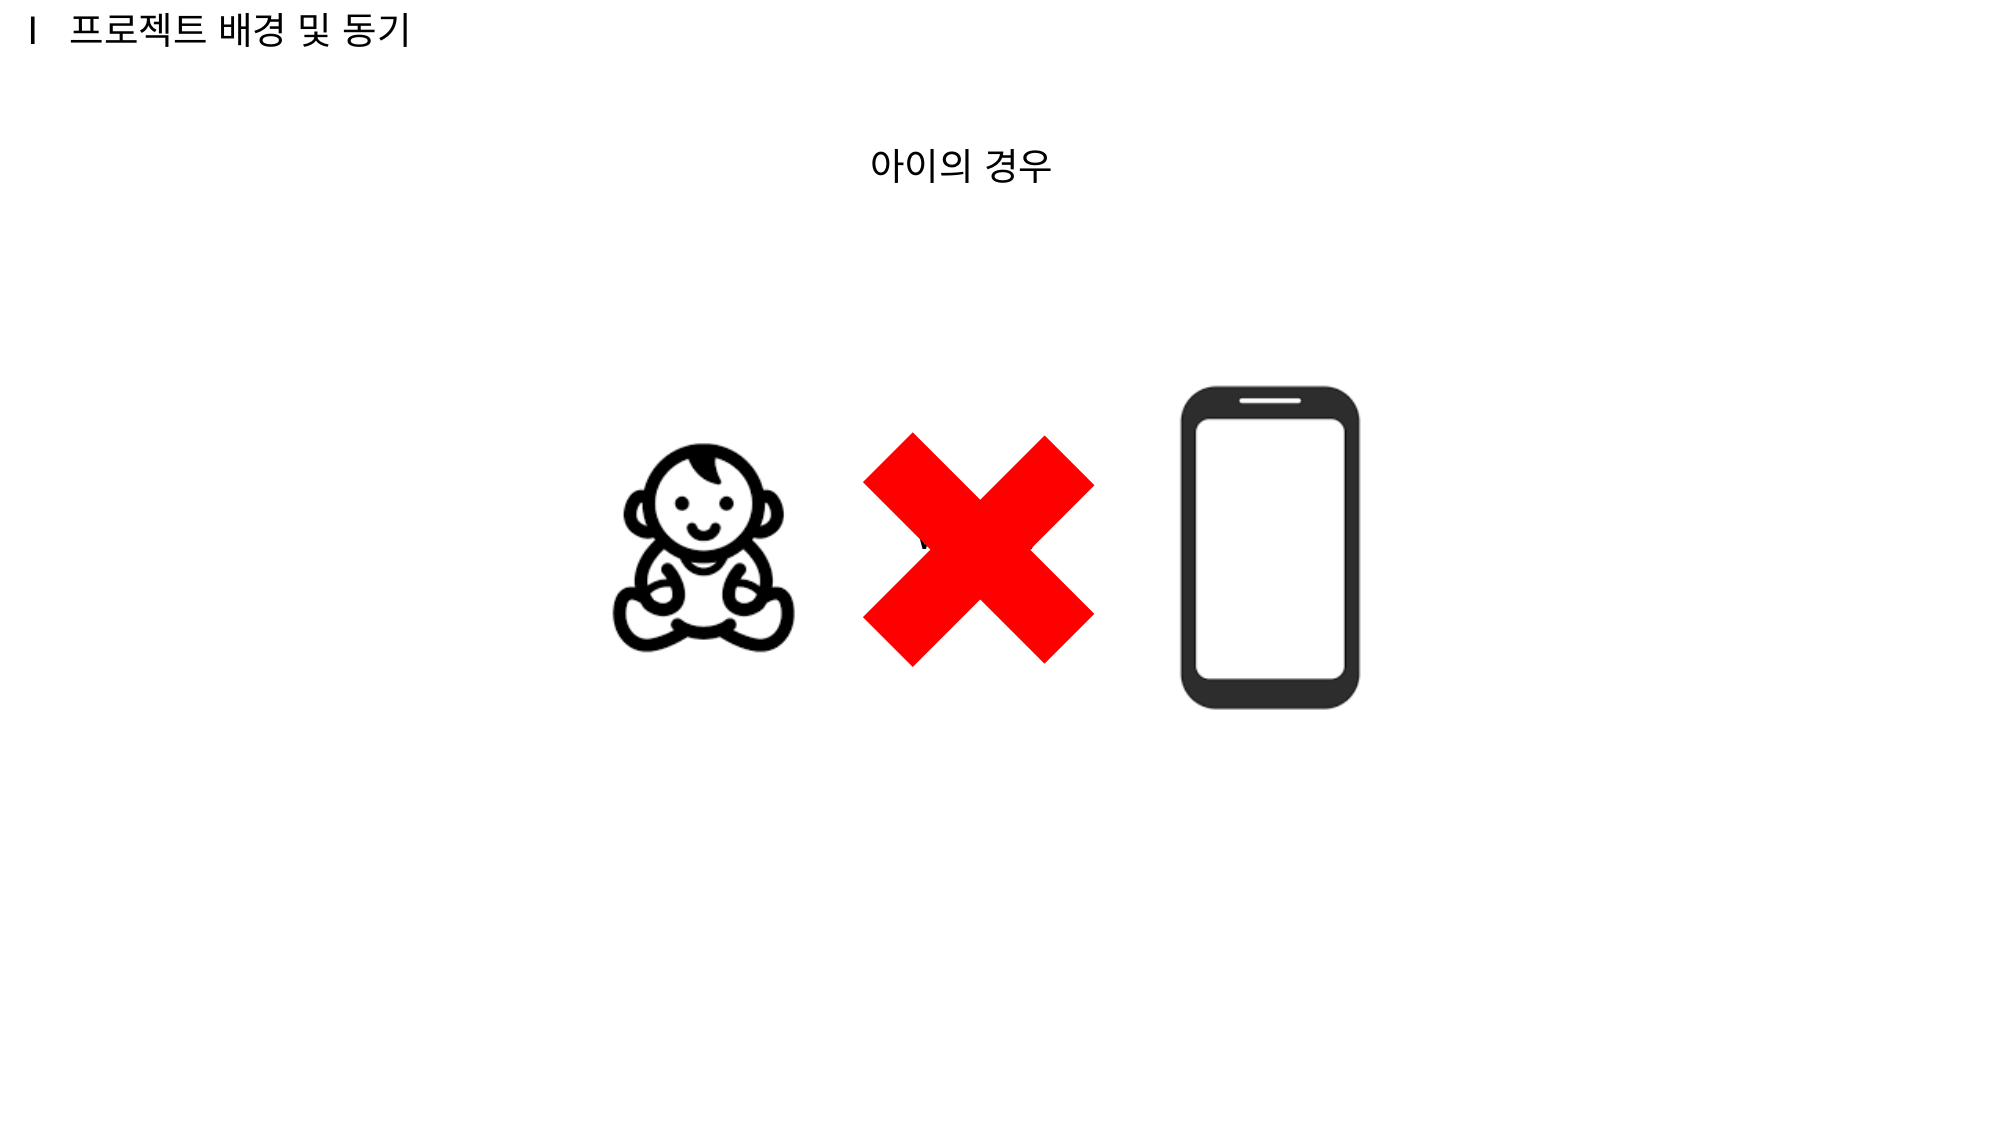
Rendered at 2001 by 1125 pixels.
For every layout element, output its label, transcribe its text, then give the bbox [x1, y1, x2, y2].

picture [1094, 372, 1447, 724]
text_box Ⅰ 프로젝트 배경 및 동기 [0, 0, 461, 60]
text_box 아이의 경우 [563, 135, 1361, 196]
picture [461, 420, 851, 676]
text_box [851, 420, 1106, 676]
